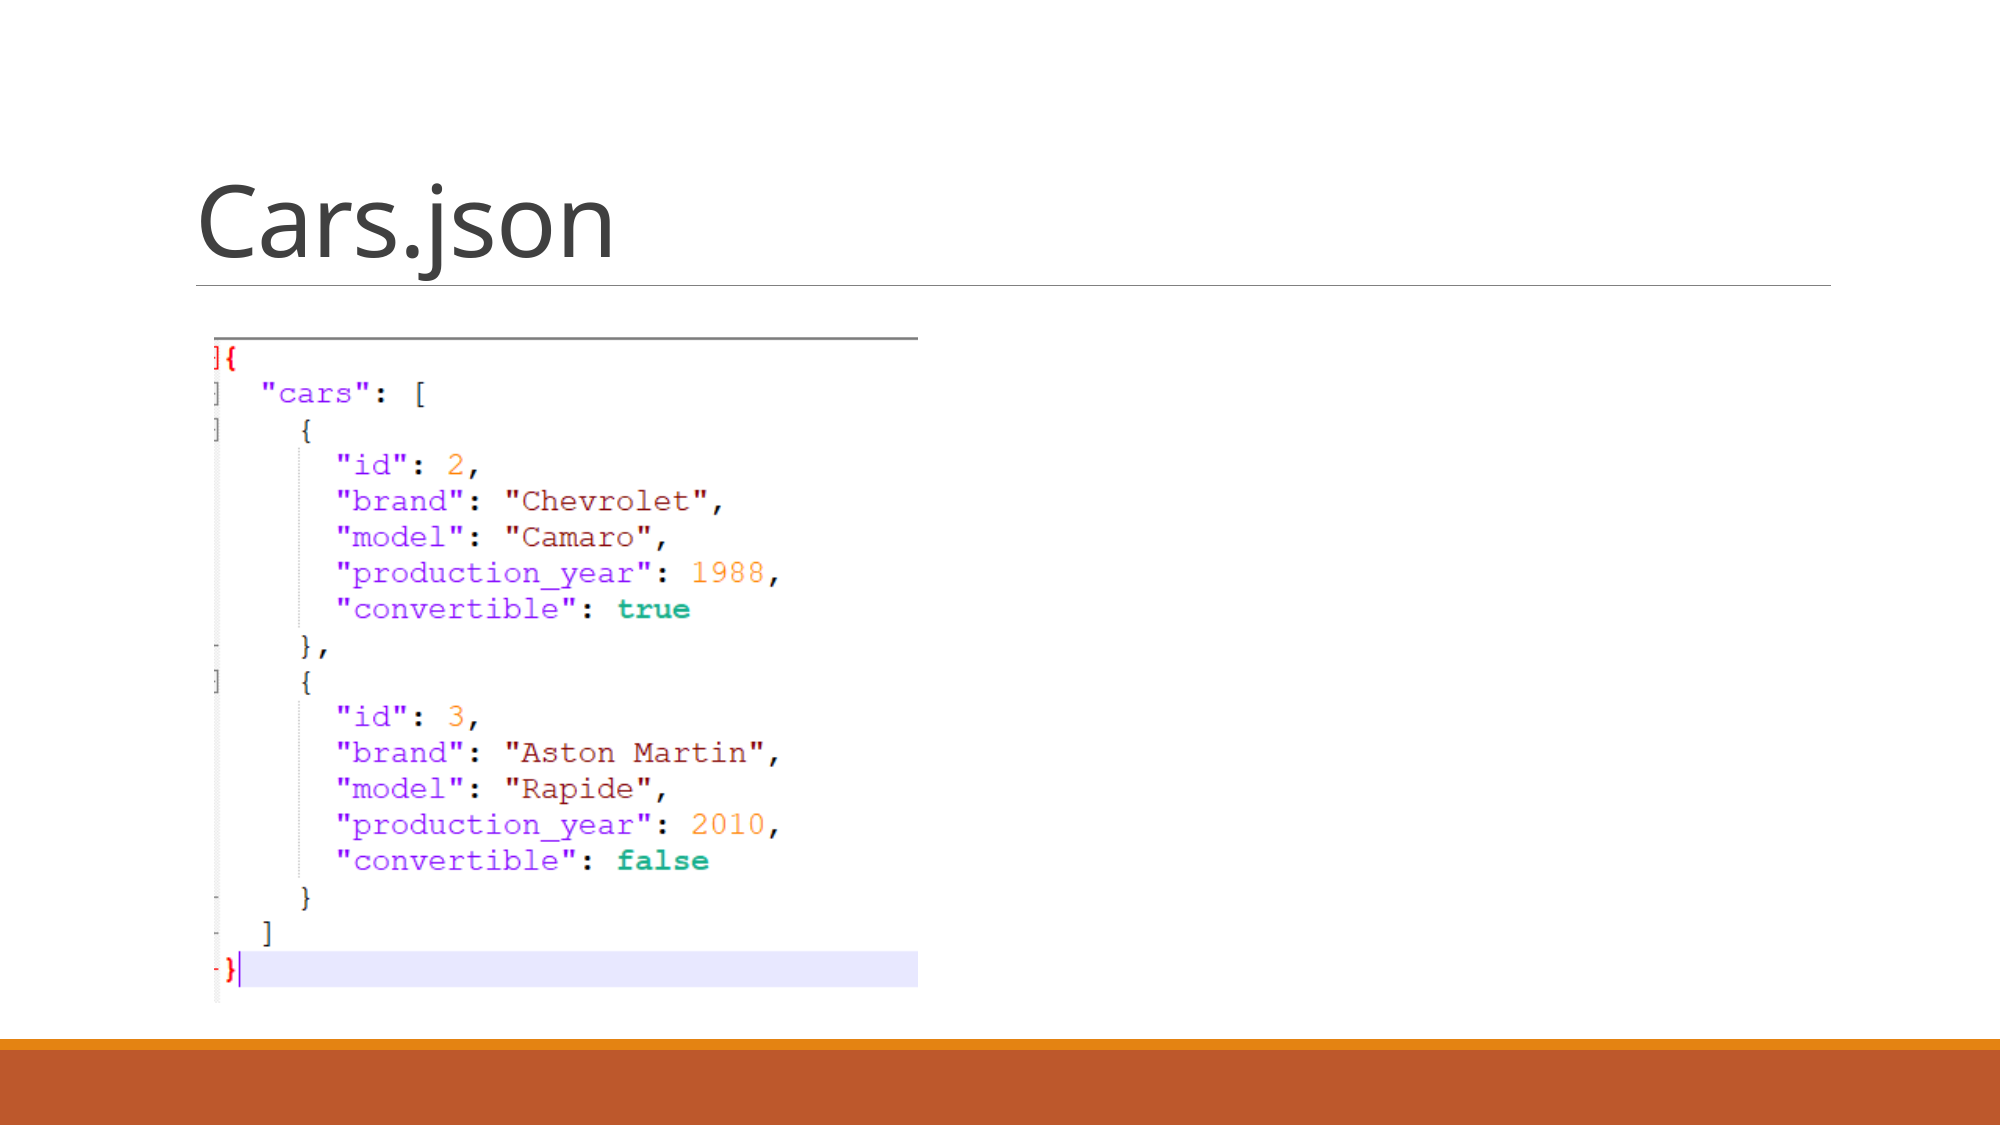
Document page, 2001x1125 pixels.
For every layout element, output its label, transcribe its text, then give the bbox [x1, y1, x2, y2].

picture [213, 336, 918, 1004]
title Cars.json [180, 47, 1830, 285]
